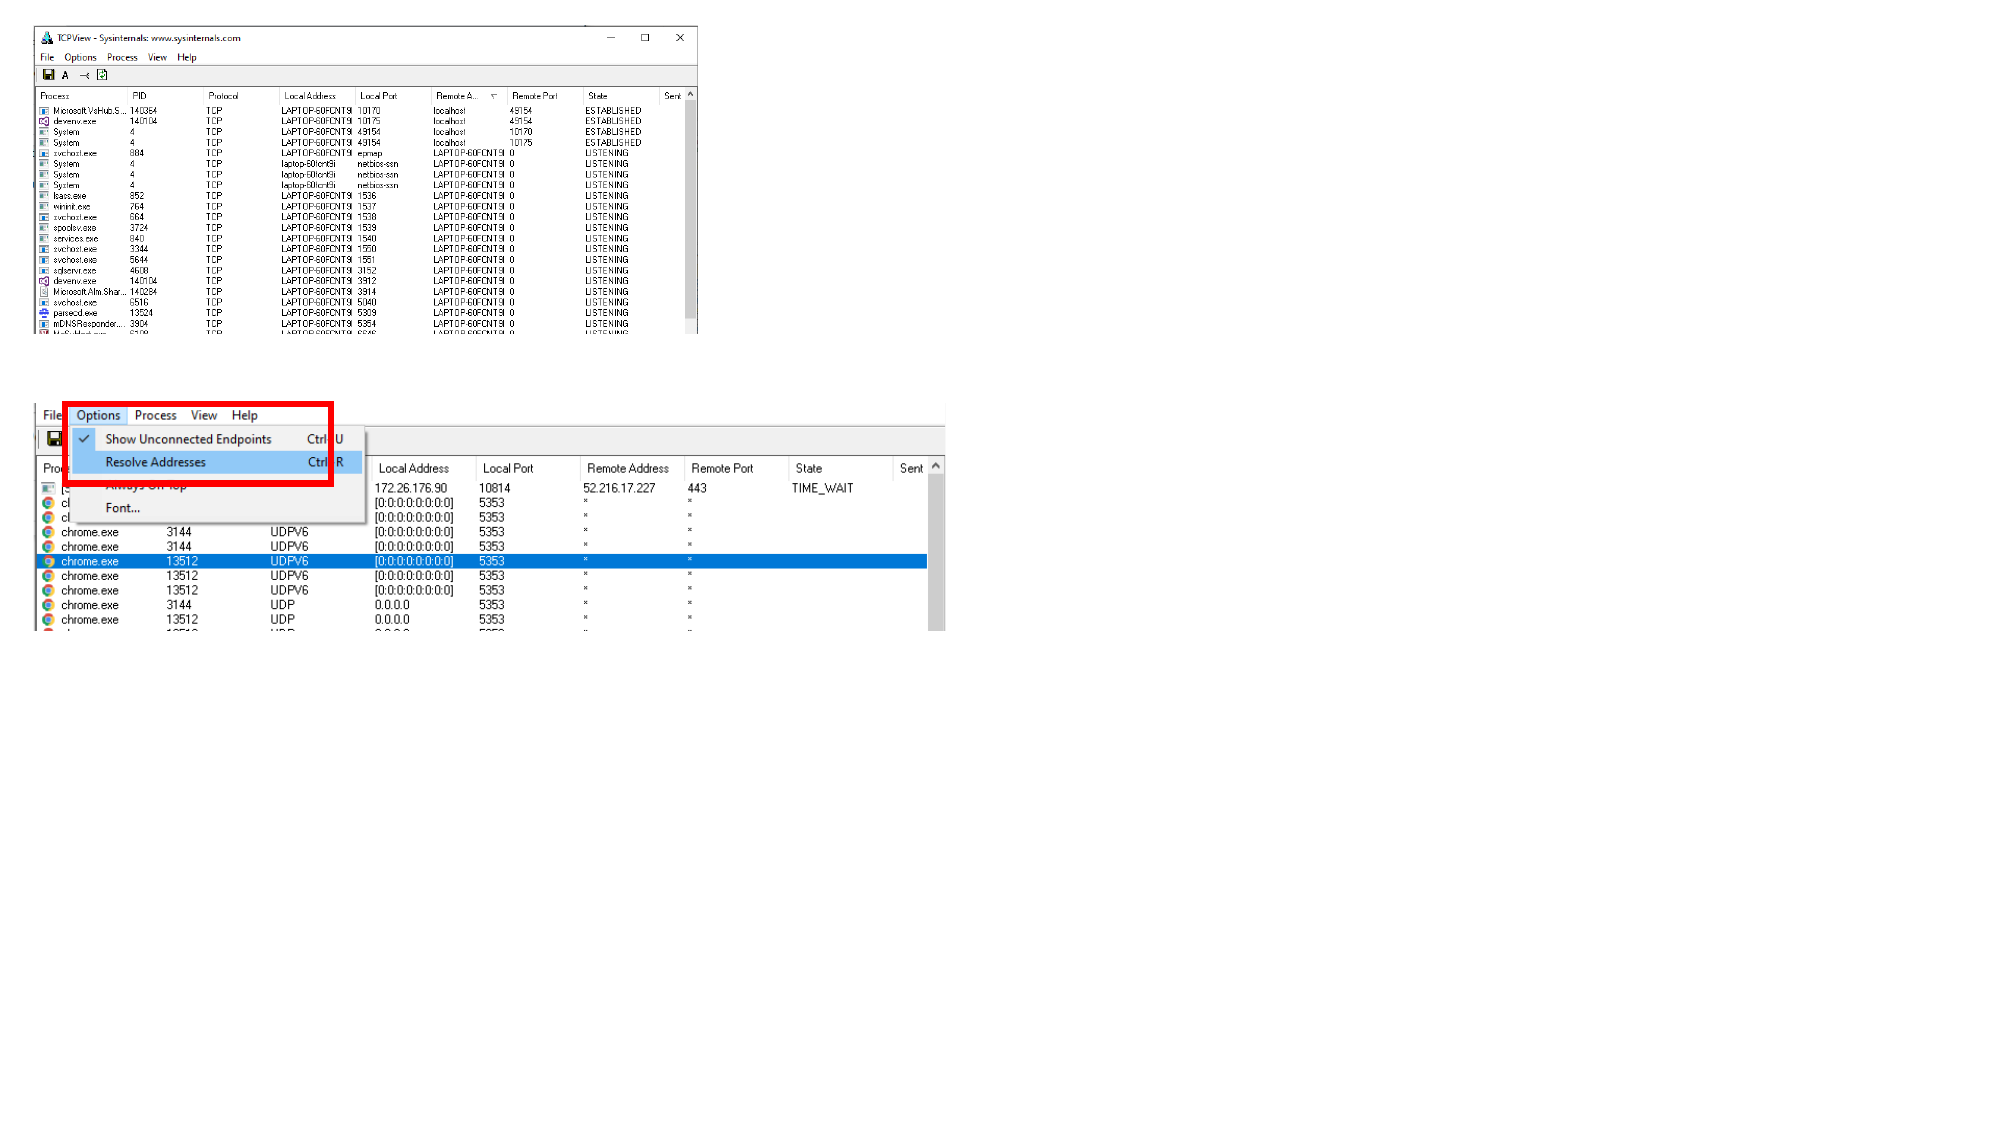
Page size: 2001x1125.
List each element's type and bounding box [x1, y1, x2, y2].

picture [33, 25, 698, 334]
text_box [33, 403, 946, 631]
